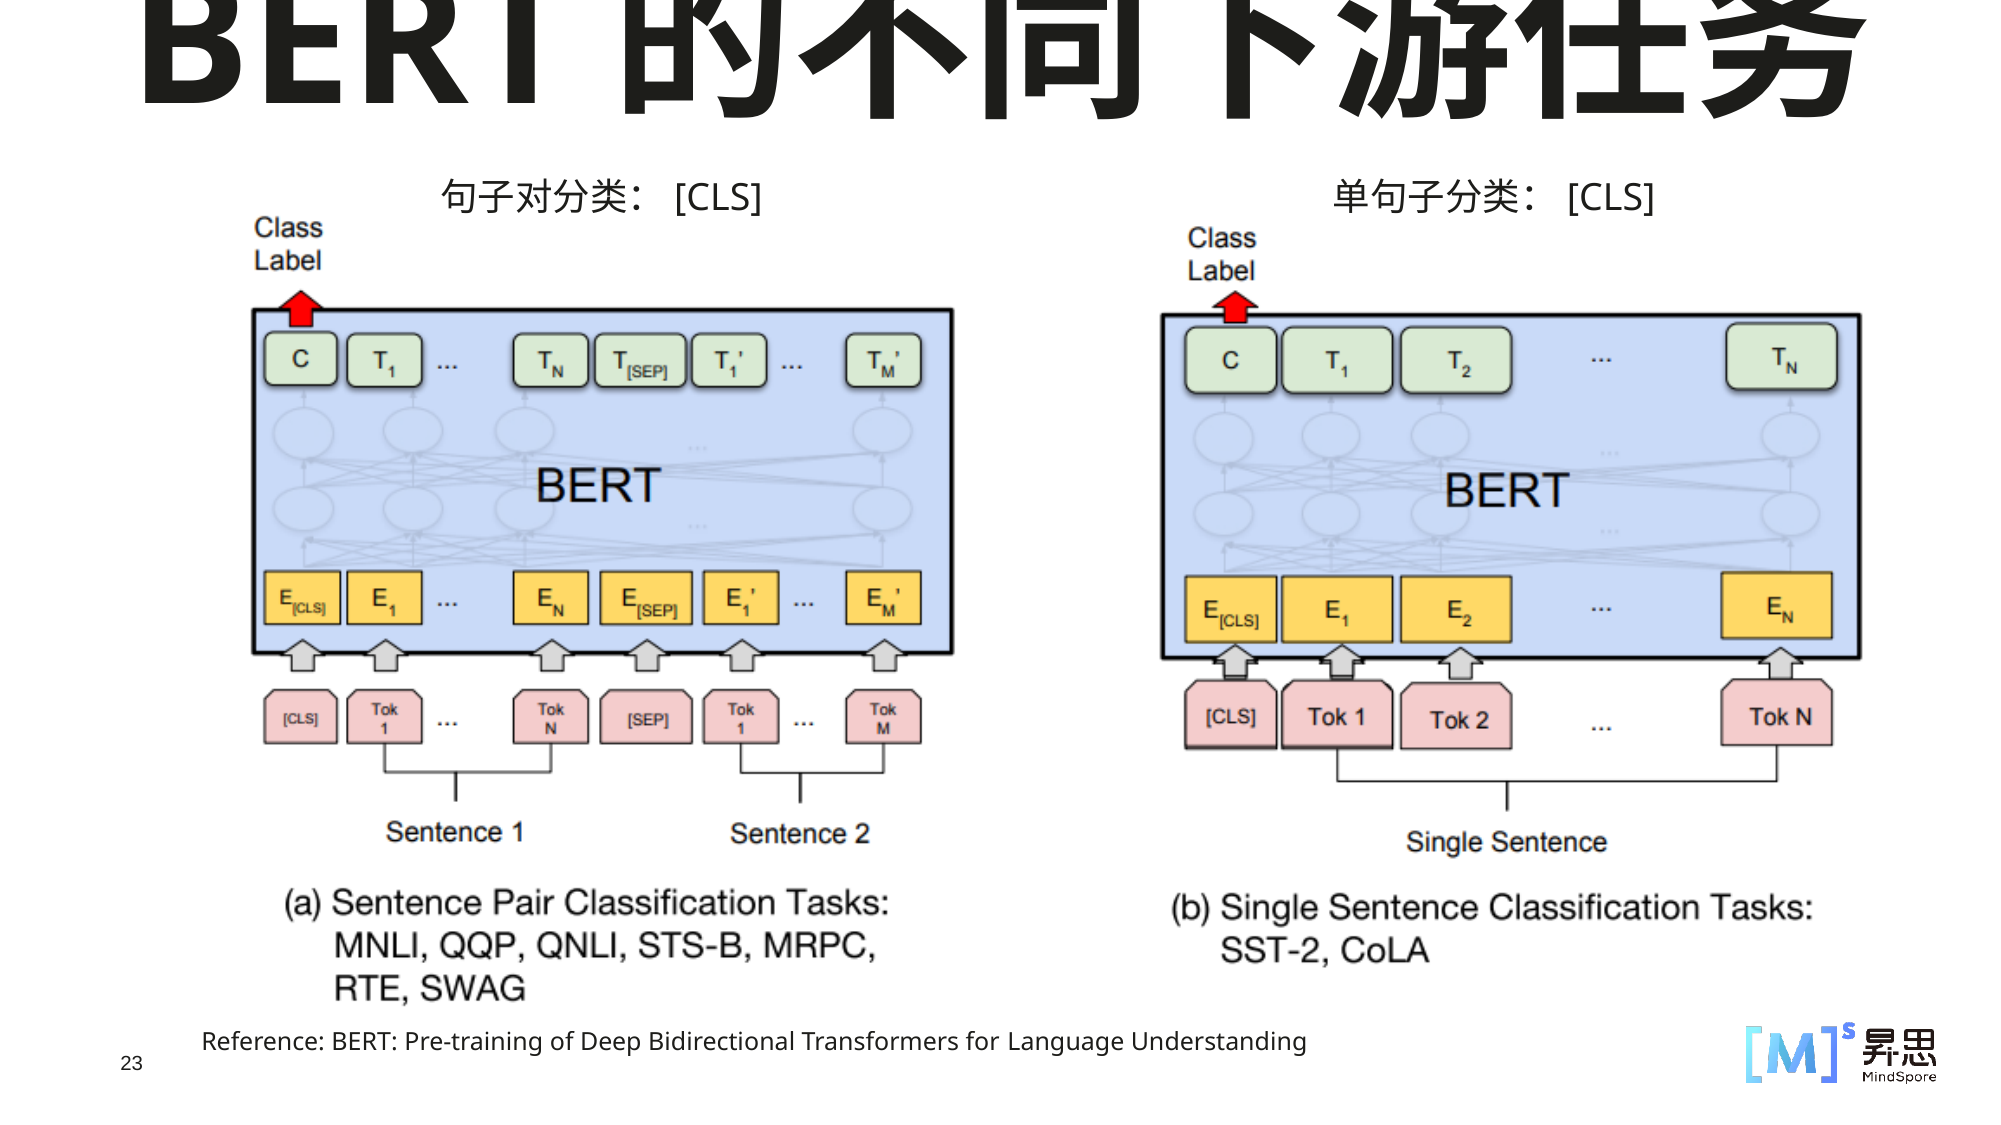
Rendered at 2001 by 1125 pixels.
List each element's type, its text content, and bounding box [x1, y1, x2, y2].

picture [1091, 194, 1904, 999]
text_box 单句子分类：[CLS] [1284, 139, 1704, 194]
picture [189, 194, 1014, 1031]
picture [1742, 1020, 1942, 1086]
text_box 句子对分类：[CLS] [391, 139, 811, 194]
subtitle BERT的不同下游任务 [119, 74, 1883, 141]
text_box Reference: BERT: Pre-training of Deep Bidirectional Transformers for Language Understanding [186, 1017, 1427, 1066]
